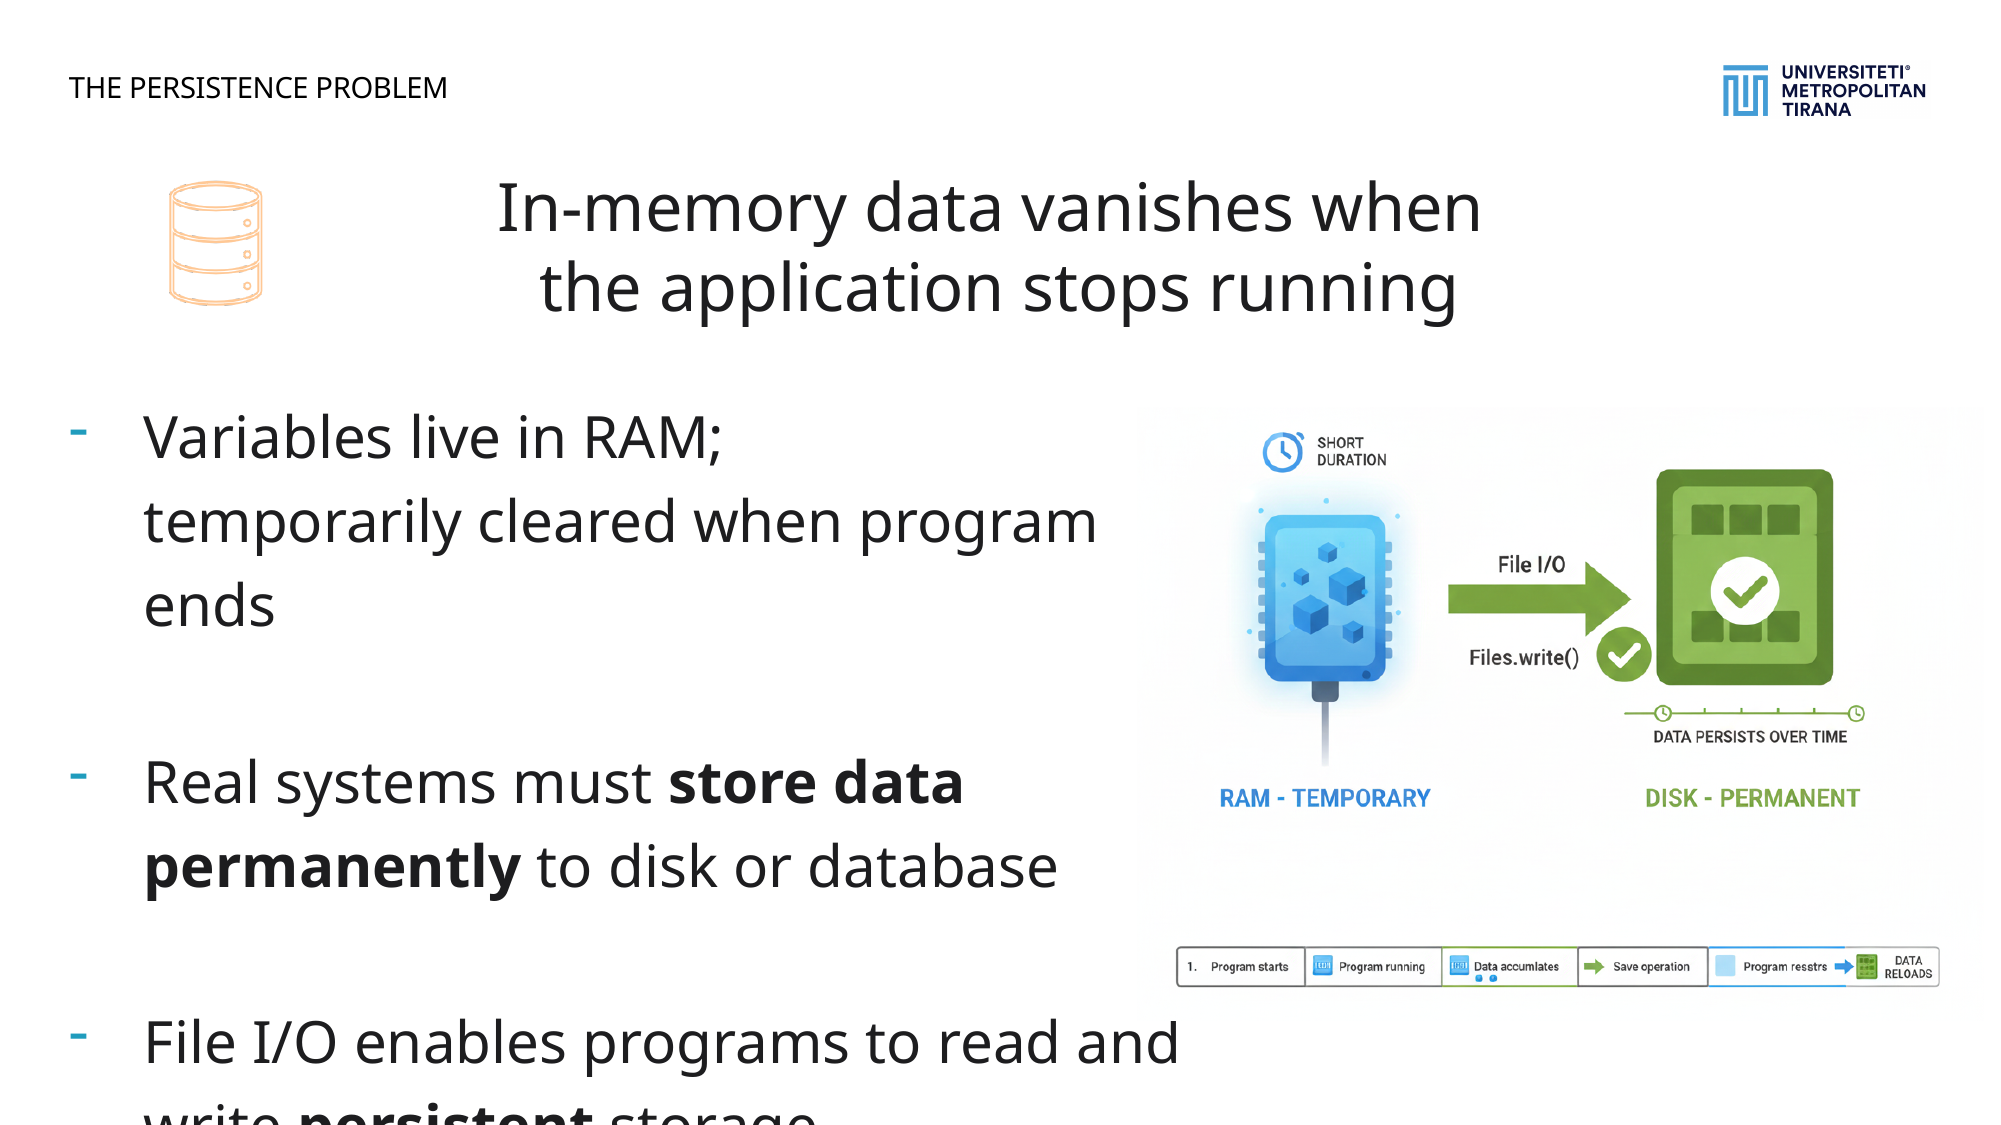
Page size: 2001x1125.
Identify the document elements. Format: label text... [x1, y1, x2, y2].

list Variables live in RAM; temporarily cleared when program ends Real systems must store data permanently to disk or database File I/O enables programs to read and write persistent storage [69, 386, 1186, 645]
list The Persistence Problem [69, 55, 1931, 120]
picture [140, 166, 291, 317]
picture [1137, 407, 1984, 1021]
text_box In-memory data vanishes when the application stops running [328, 157, 1672, 333]
picture [1721, 60, 1931, 120]
